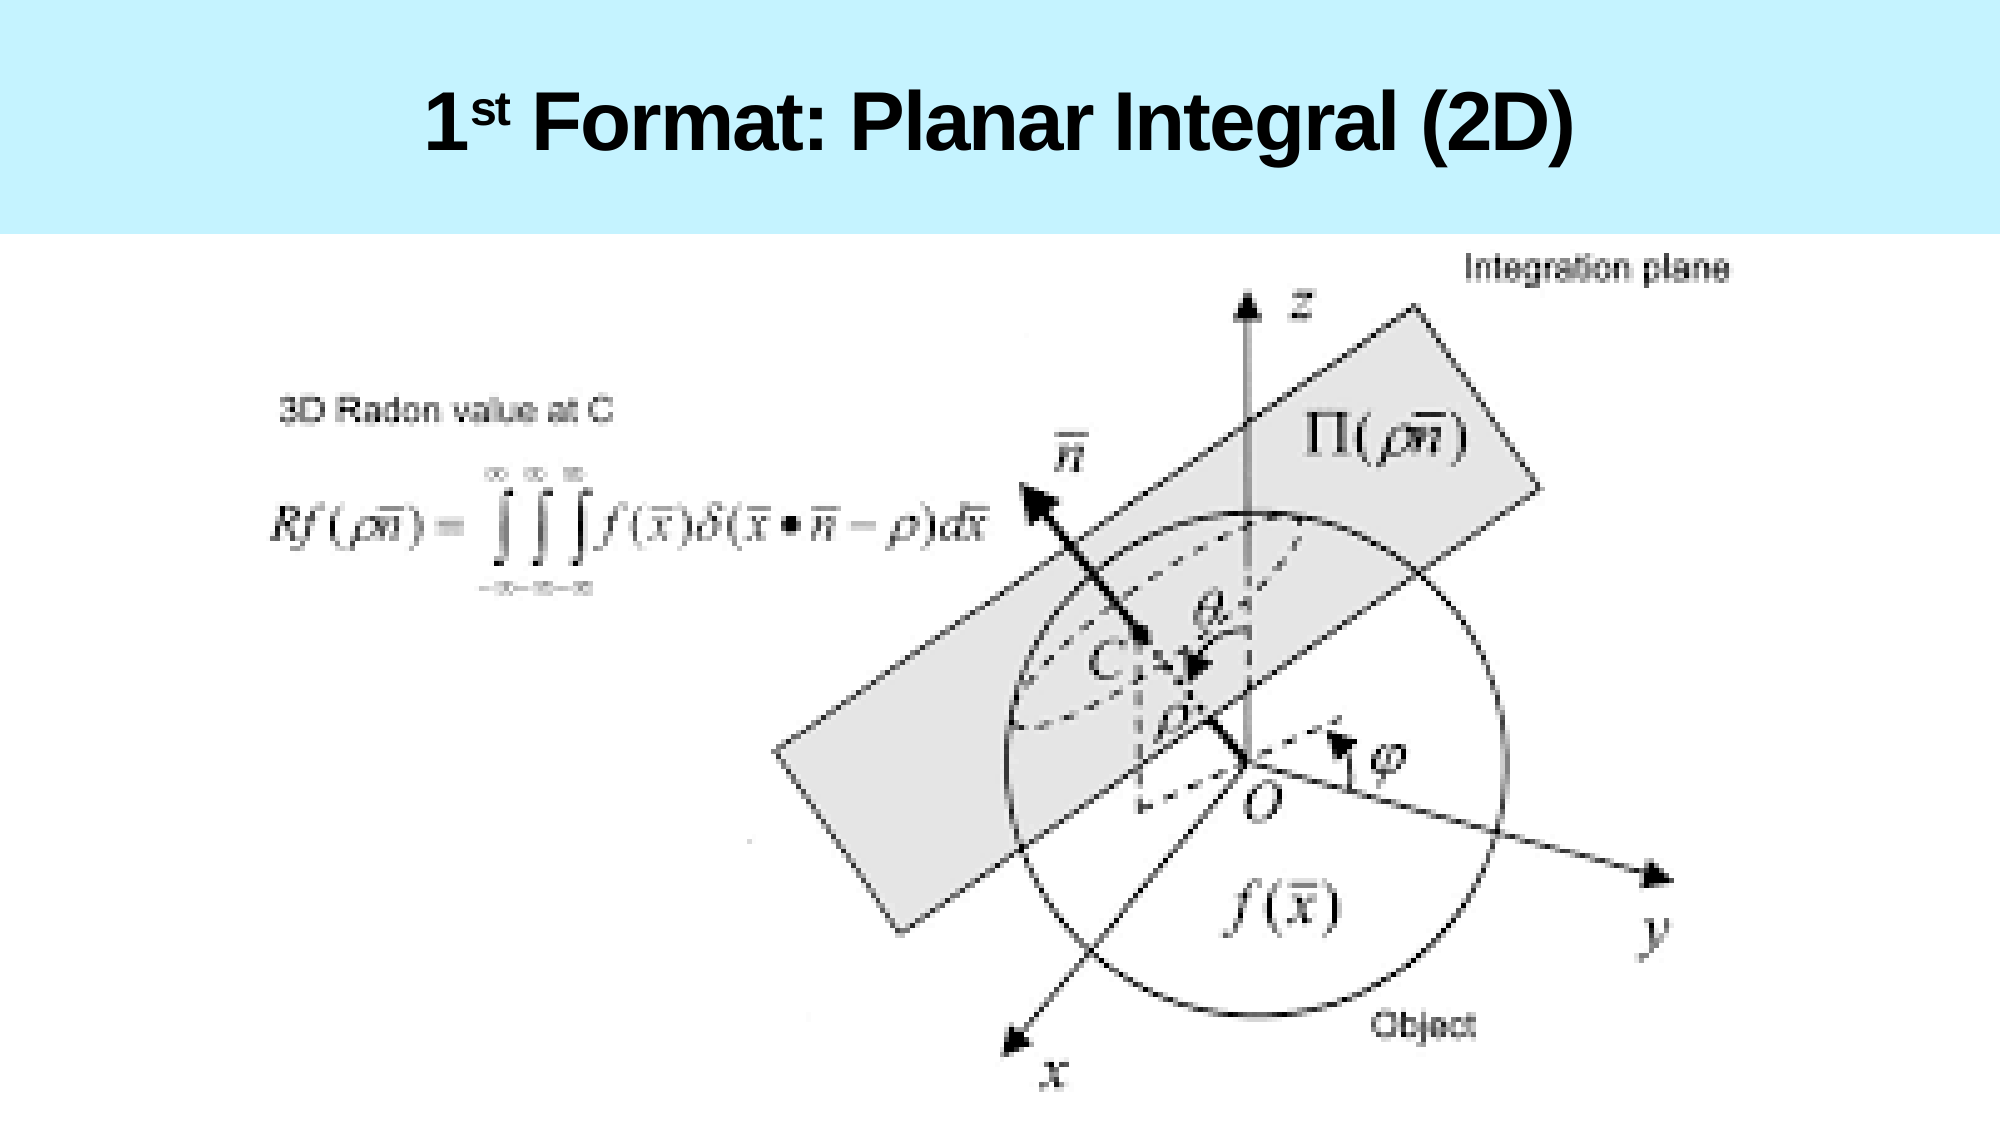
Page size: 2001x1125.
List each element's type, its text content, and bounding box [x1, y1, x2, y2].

picture [265, 248, 1734, 1093]
title 1st Format: Planar Integral (2D) [0, 0, 2000, 234]
